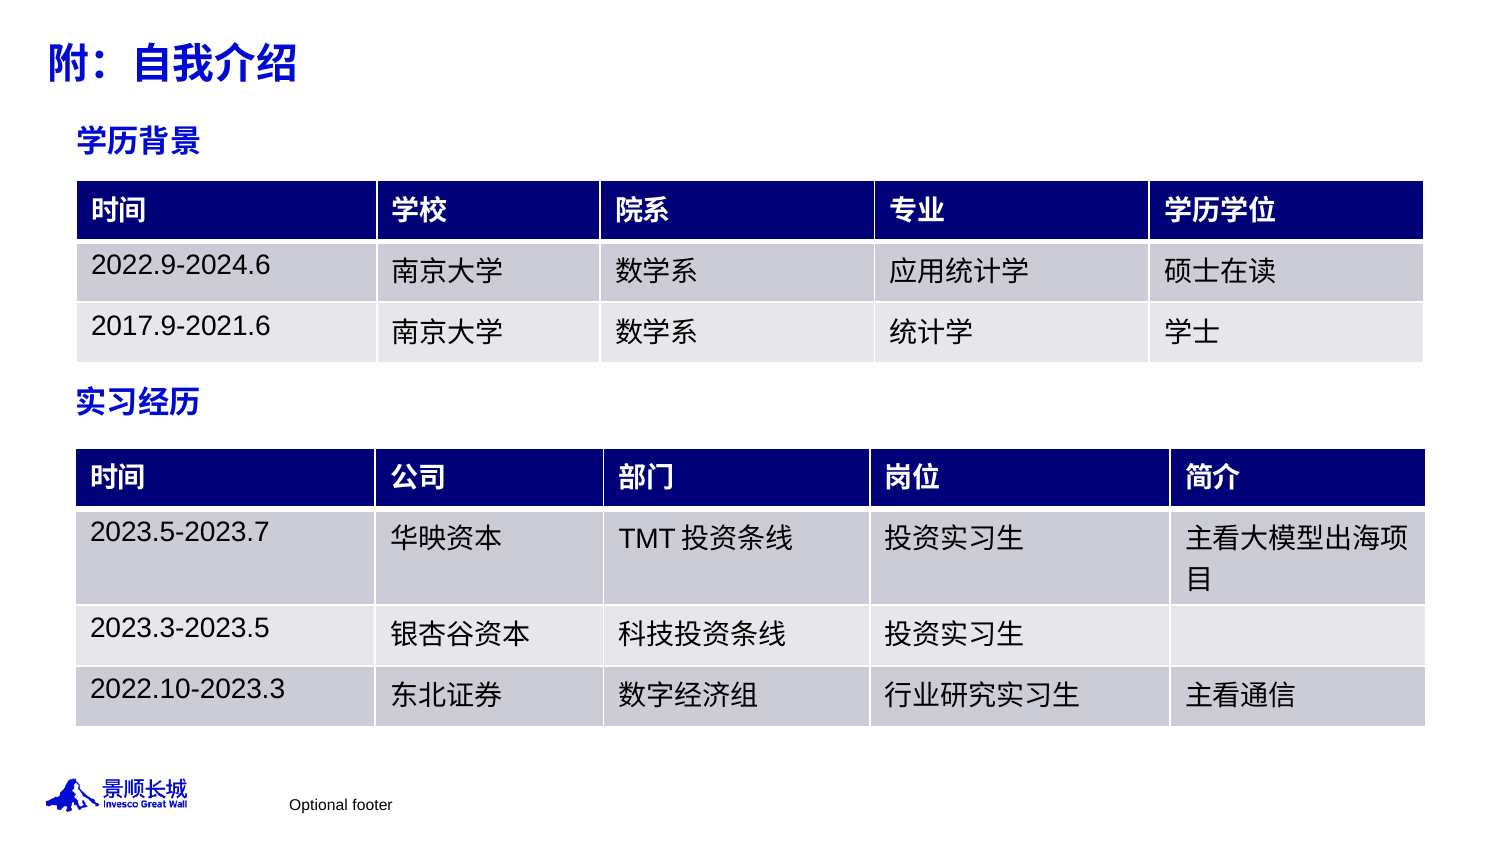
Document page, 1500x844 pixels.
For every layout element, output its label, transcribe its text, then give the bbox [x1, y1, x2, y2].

table_header 学历学位 [1150, 181, 1423, 239]
text_box 学历背景 [76, 125, 1483, 185]
table_cell [1171, 606, 1425, 665]
table_cell 主看通信 [1171, 667, 1425, 726]
table_cell 数学系 [601, 303, 874, 362]
table_cell 数字经济组 [604, 667, 869, 726]
title 附：自我介绍 [47, 42, 343, 102]
table_header 时间 [76, 449, 374, 506]
table_cell 2022.10-2023.3 [76, 667, 374, 726]
table_cell 华映资本 [376, 512, 603, 604]
table_cell 南京大学 [378, 244, 599, 301]
table_header 公司 [376, 449, 603, 506]
picture [46, 778, 187, 812]
footer Optional footer [289, 794, 821, 817]
table_cell 南京大学 [378, 303, 599, 362]
table_header 部门 [604, 449, 869, 506]
table_header 院系 [601, 181, 874, 239]
table_cell 2023.5-2023.7 [76, 512, 374, 604]
table_cell 2022.9-2024.6 [77, 244, 376, 301]
table_cell 科技投资条线 [604, 606, 869, 665]
table_cell 东北证券 [376, 667, 603, 726]
table_cell 数学系 [601, 244, 874, 301]
table_cell 学士 [1150, 303, 1423, 362]
table_cell 银杏谷资本 [376, 606, 603, 665]
table_cell 硕士在读 [1150, 244, 1423, 301]
table_cell 2017.9-2021.6 [77, 303, 376, 362]
table_cell TMT投资条线 [604, 512, 869, 604]
table_header 专业 [875, 181, 1148, 239]
table_header 简介 [1171, 449, 1425, 506]
table_header 岗位 [871, 449, 1169, 506]
table_cell 投资实习生 [871, 606, 1169, 665]
text_box 实习经历 [75, 386, 1482, 445]
table_cell 应用统计学 [875, 244, 1148, 301]
table_header 时间 [77, 181, 376, 239]
table_cell 2023.3-2023.5 [76, 606, 374, 665]
table_cell 主看大模型出海项目 [1171, 512, 1425, 604]
table_header 学校 [378, 181, 599, 239]
table_cell 行业研究实习生 [871, 667, 1169, 726]
table_cell 统计学 [875, 303, 1148, 362]
table_cell 投资实习生 [871, 512, 1169, 604]
